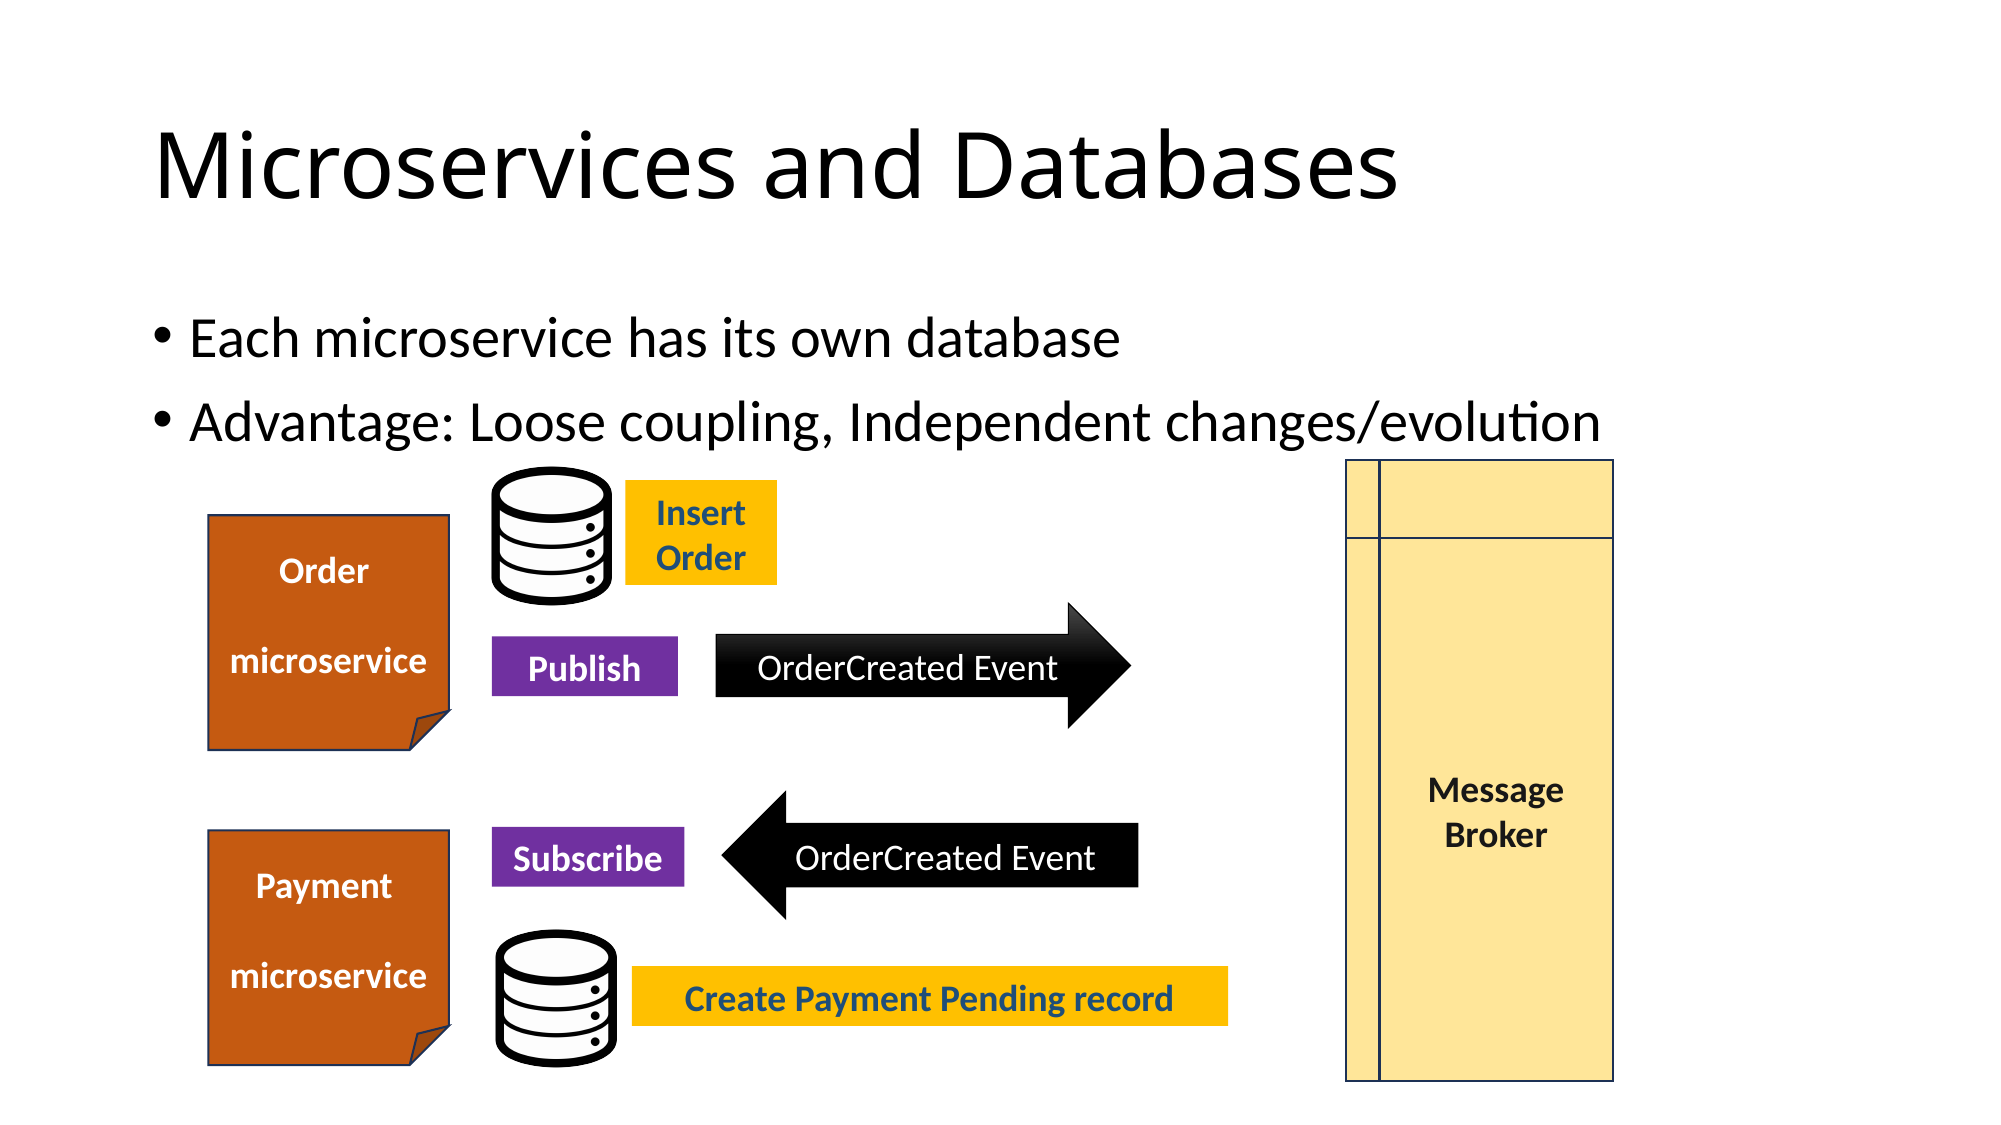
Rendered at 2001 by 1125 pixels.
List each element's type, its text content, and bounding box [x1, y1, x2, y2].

picture [481, 460, 621, 608]
text_box Payment microservice [207, 829, 453, 1067]
text_box Create Payment Pending record [631, 966, 1229, 1026]
text_box OrderCreated Event [715, 601, 1132, 730]
list Each microservice has its own database Advantage: Loose coupling, Independent changes/evolution [137, 299, 1863, 1014]
text_box Insert Order [625, 480, 777, 585]
text_box Publish [491, 636, 678, 697]
picture [486, 923, 626, 1070]
text_box Message Broker [1345, 459, 1614, 1082]
text_box Order microservice [207, 514, 453, 752]
title Microservices and Databases [137, 59, 1863, 278]
text_box Subscribe [491, 826, 685, 887]
text_box OrderCreated Event [721, 790, 1139, 921]
